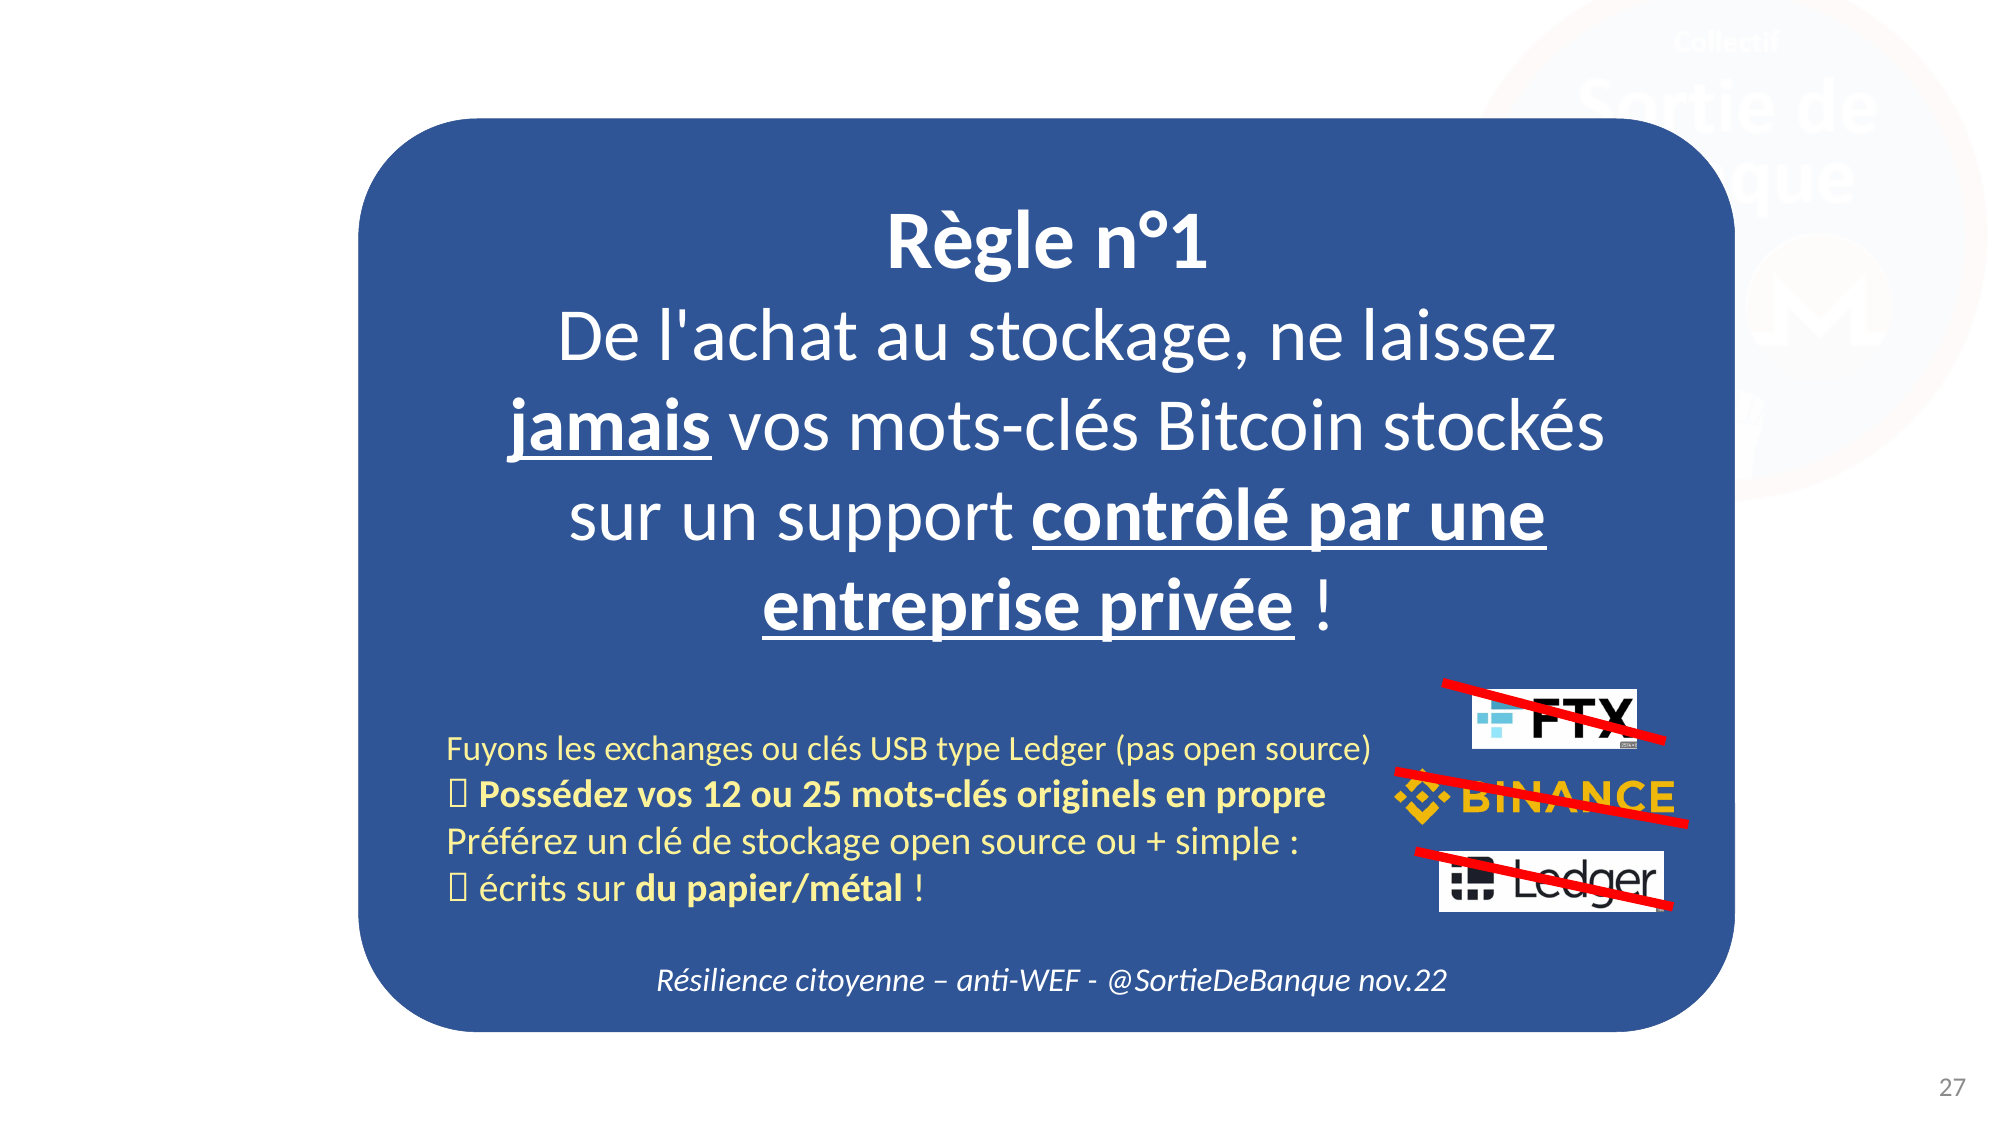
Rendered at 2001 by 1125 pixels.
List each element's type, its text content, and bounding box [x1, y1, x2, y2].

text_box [1415, 851, 1674, 907]
text_box Règle n°1 De l'achat au stockage, ne laissez jamais vos mots-clés Bitcoin stockés sur un support contrôlé par une entreprise privée ! [443, 178, 1672, 698]
slide_number 27 [1531, 1056, 1982, 1116]
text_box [1394, 771, 1689, 825]
text_box Fuyons les exchanges ou clés USB type Ledger (pas open source)  Possédez vos 12 ou 25 mots-clés originels en propre Préférez un clé de stockage open source ou + simple :  écrits sur du papier/métal ! [431, 672, 1395, 918]
text_box Résilience citoyenne – anti-WEF - @SortieDeBanque nov.22 [641, 950, 1642, 1006]
picture [1472, 742, 1637, 749]
picture [1439, 907, 1664, 912]
text_box [357, 117, 1736, 1033]
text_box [1442, 682, 1666, 742]
